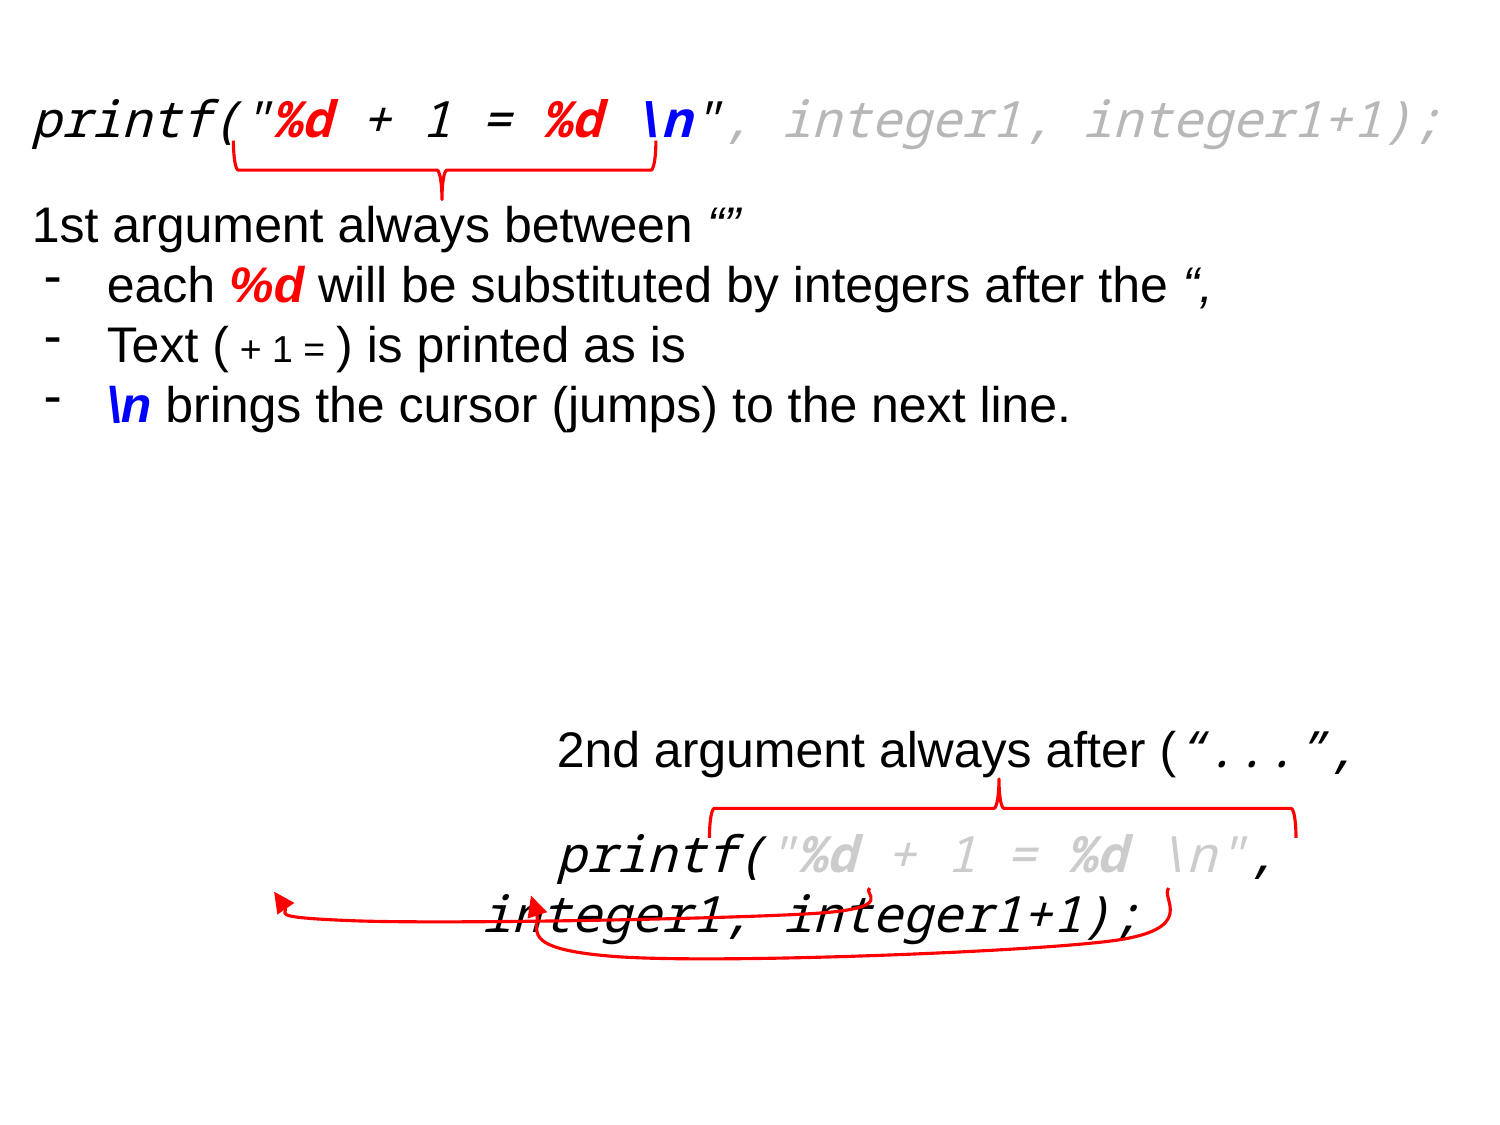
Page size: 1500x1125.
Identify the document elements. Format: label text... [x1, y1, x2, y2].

text_box [527, 888, 1171, 959]
text_box printf("%d + 1 = %d \n", integer1, integer1+1); 1st argument always between “” each %d will be substituted by integers after the “, Text ( + 1 = ) is printed as is \n brings the cursor (jumps) to the next line. 2nd argument always after (“...”, printf("%d + 1 = %d \n", integer1, integer1+1); [16, 27, 1470, 174]
text_box [709, 778, 1297, 838]
text_box [233, 140, 656, 200]
text_box [274, 888, 870, 922]
